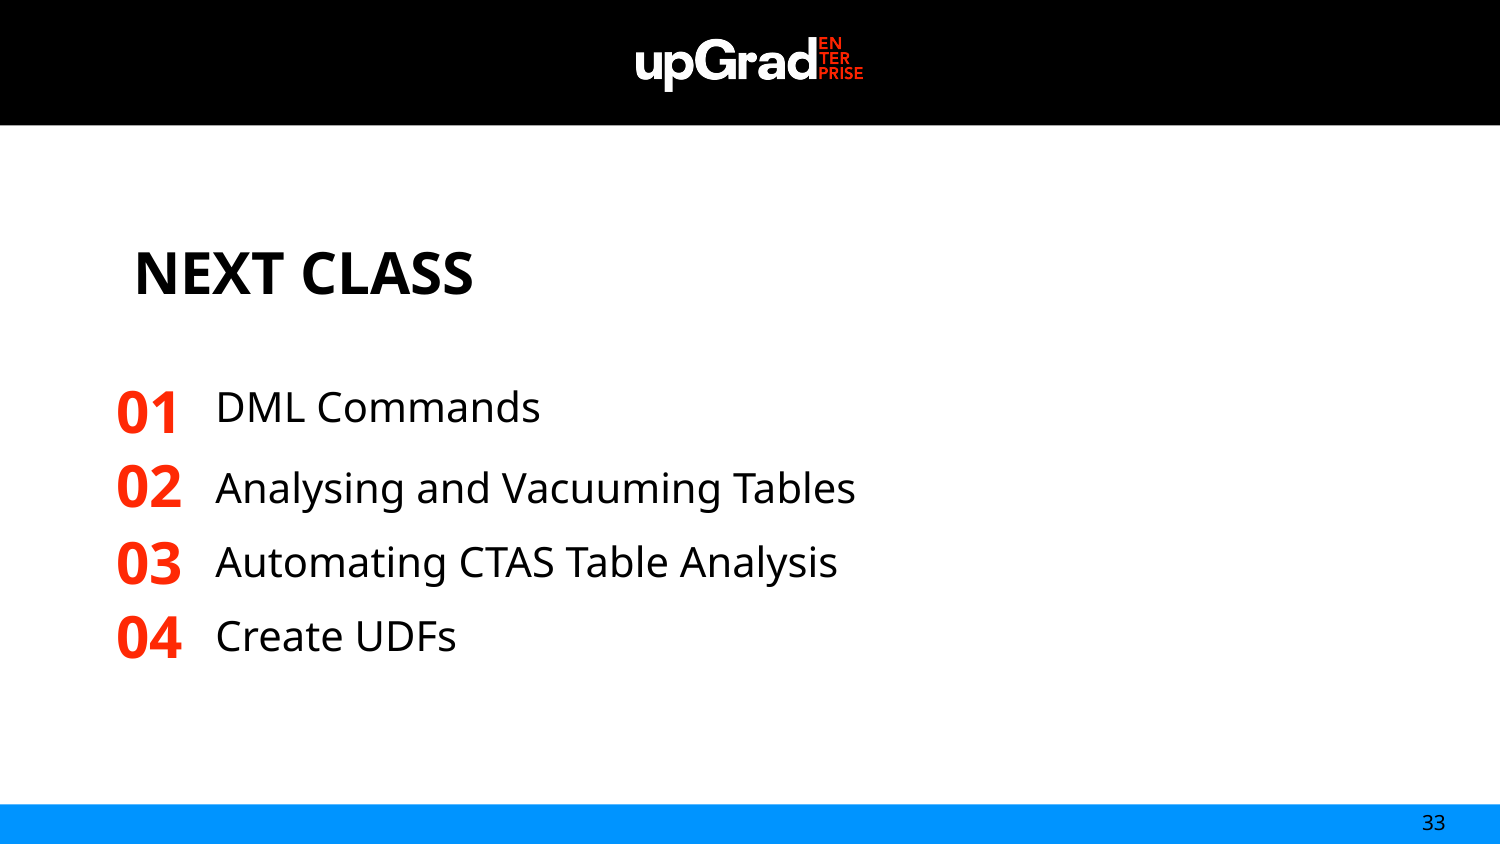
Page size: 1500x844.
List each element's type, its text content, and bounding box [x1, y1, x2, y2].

text_box Create UDFs [205, 601, 1349, 667]
text_box NEXT CLASS [118, 228, 846, 314]
text_box Analysing and Vacuuming Tables [205, 454, 1414, 520]
text_box 01 [101, 367, 205, 441]
text_box 03 [101, 518, 205, 592]
text_box Automating CTAS Table Analysis [205, 528, 1414, 594]
text_box DML Commands [205, 373, 1266, 439]
picture [636, 37, 863, 92]
text_box 33 [1386, 802, 1461, 844]
text_box 02 [101, 441, 205, 518]
text_box 04 [101, 592, 205, 678]
